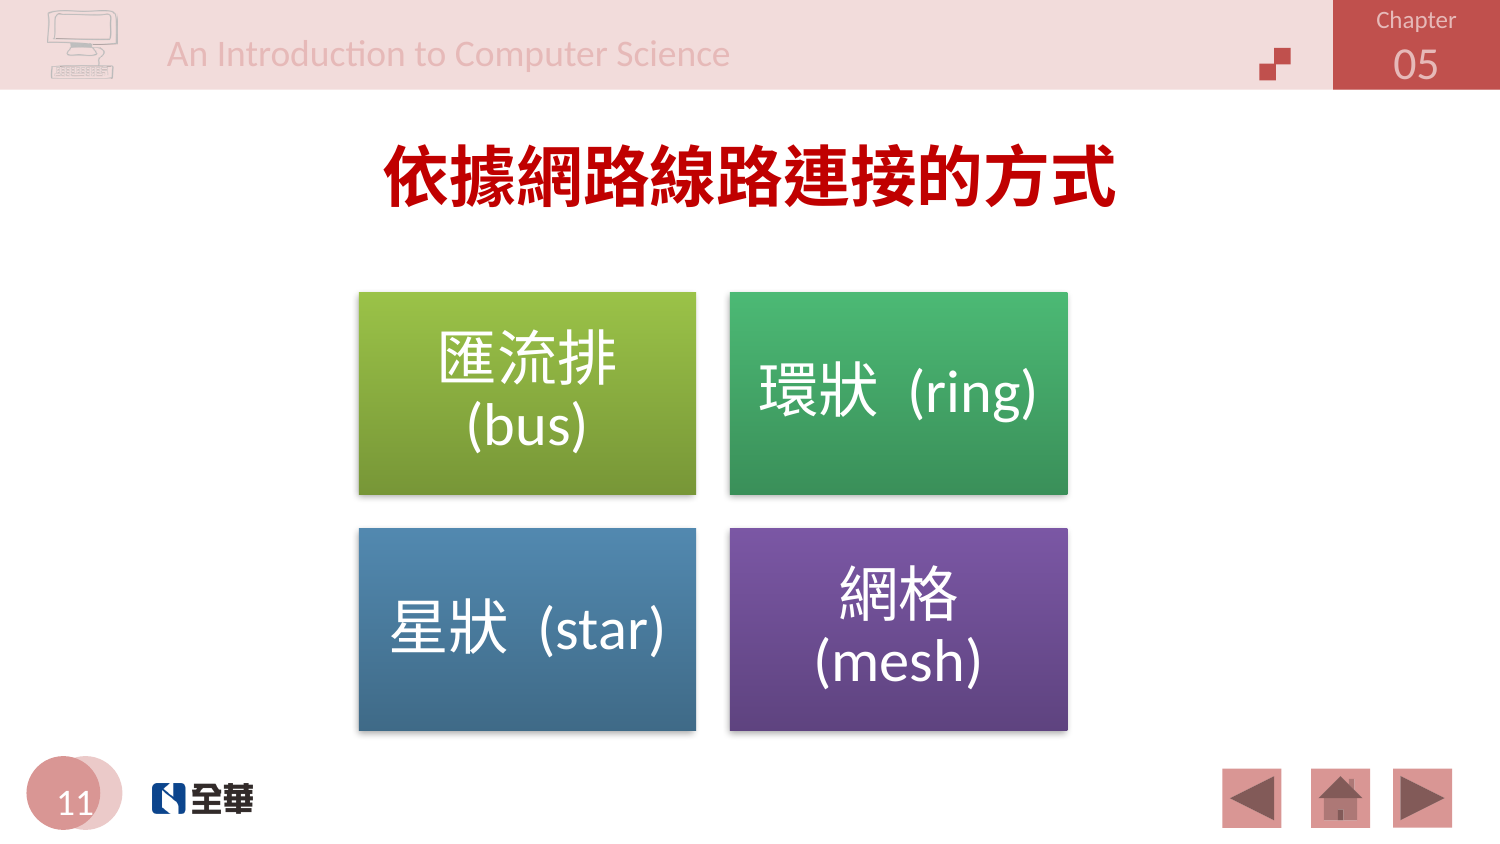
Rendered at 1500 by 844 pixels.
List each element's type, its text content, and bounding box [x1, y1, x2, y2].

picture [47, 10, 118, 79]
title 依據網路線路連接的方式 [75, 104, 1425, 245]
picture [152, 783, 253, 814]
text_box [358, 281, 1068, 742]
